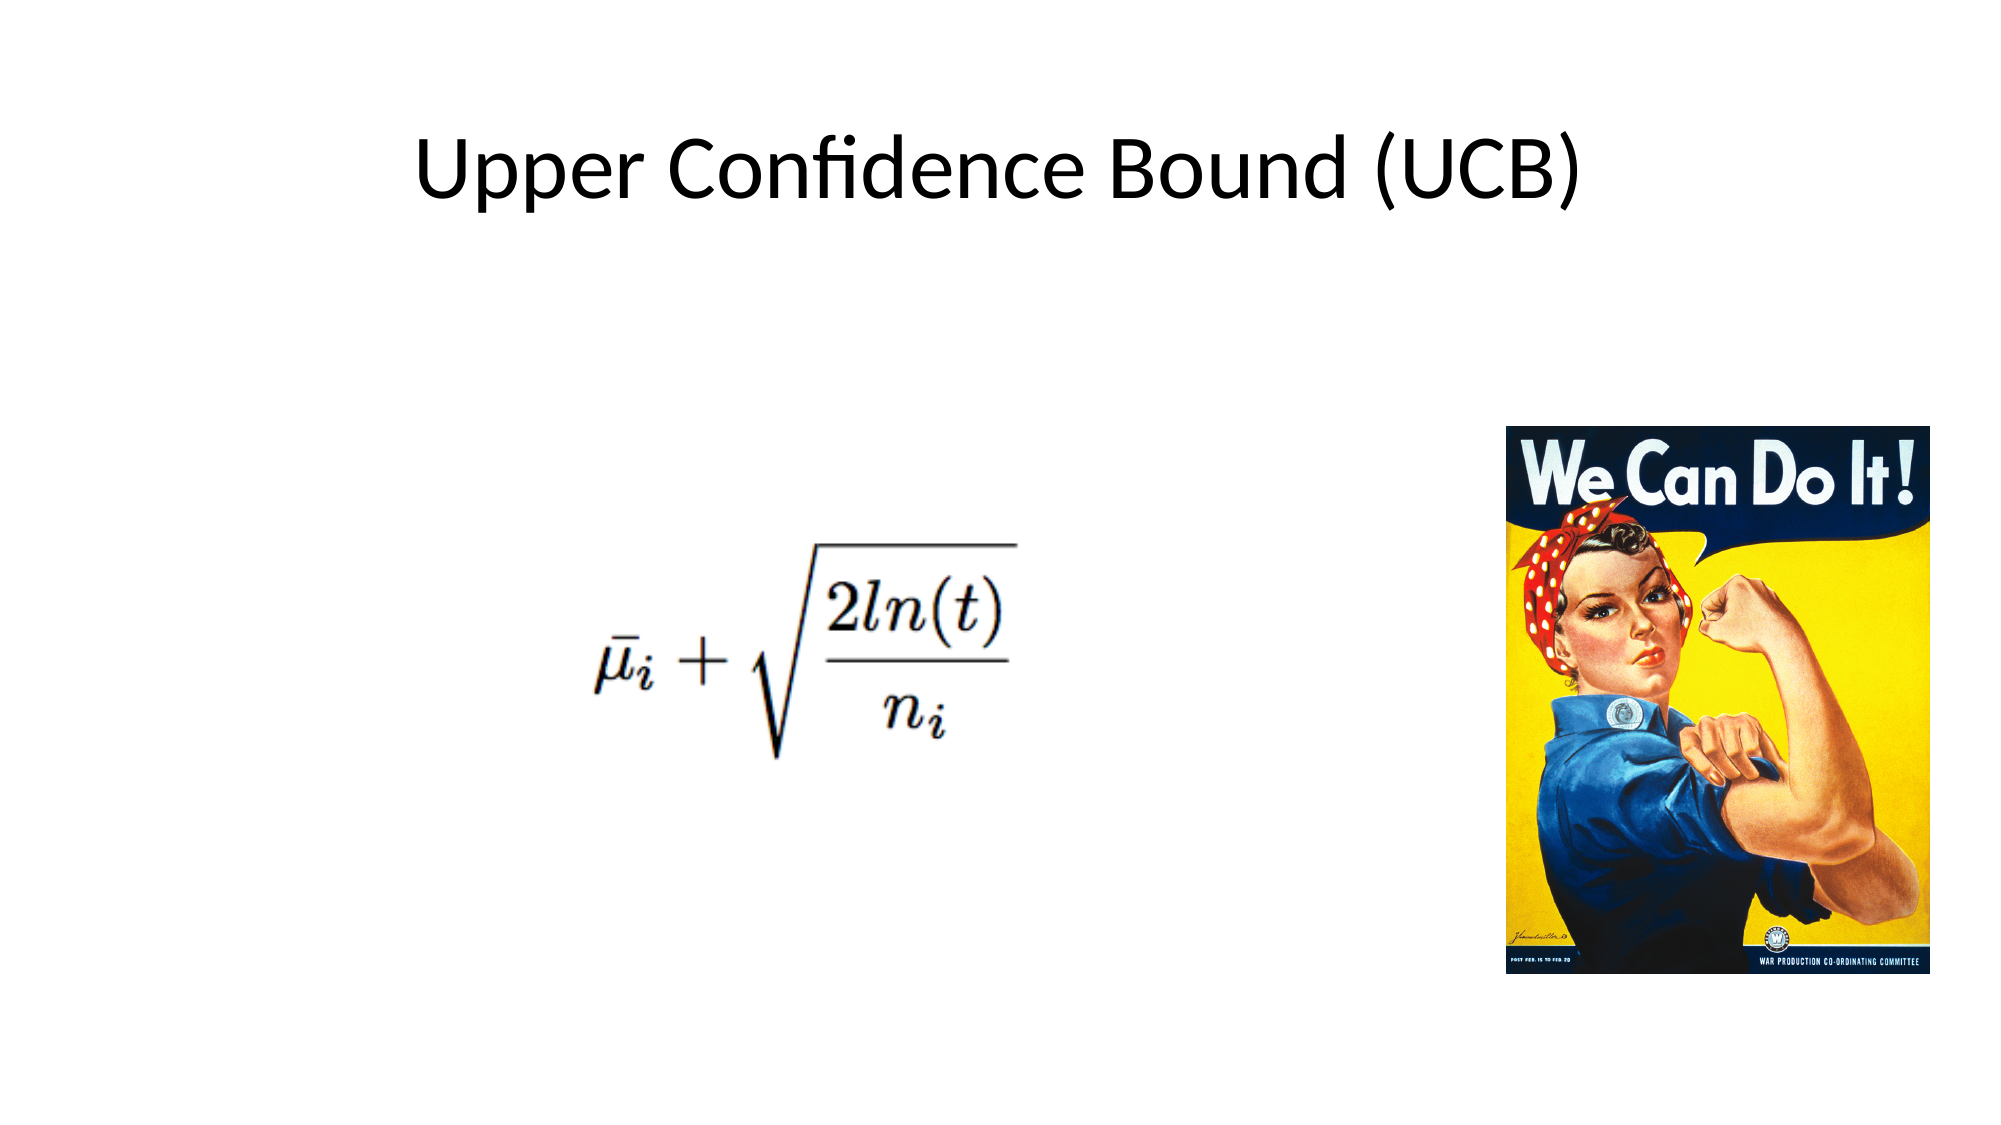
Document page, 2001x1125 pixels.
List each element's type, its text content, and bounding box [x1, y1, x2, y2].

title Upper Confidence Bound (UCB) [137, 59, 1863, 278]
picture [1506, 426, 1930, 974]
picture [532, 470, 1108, 792]
